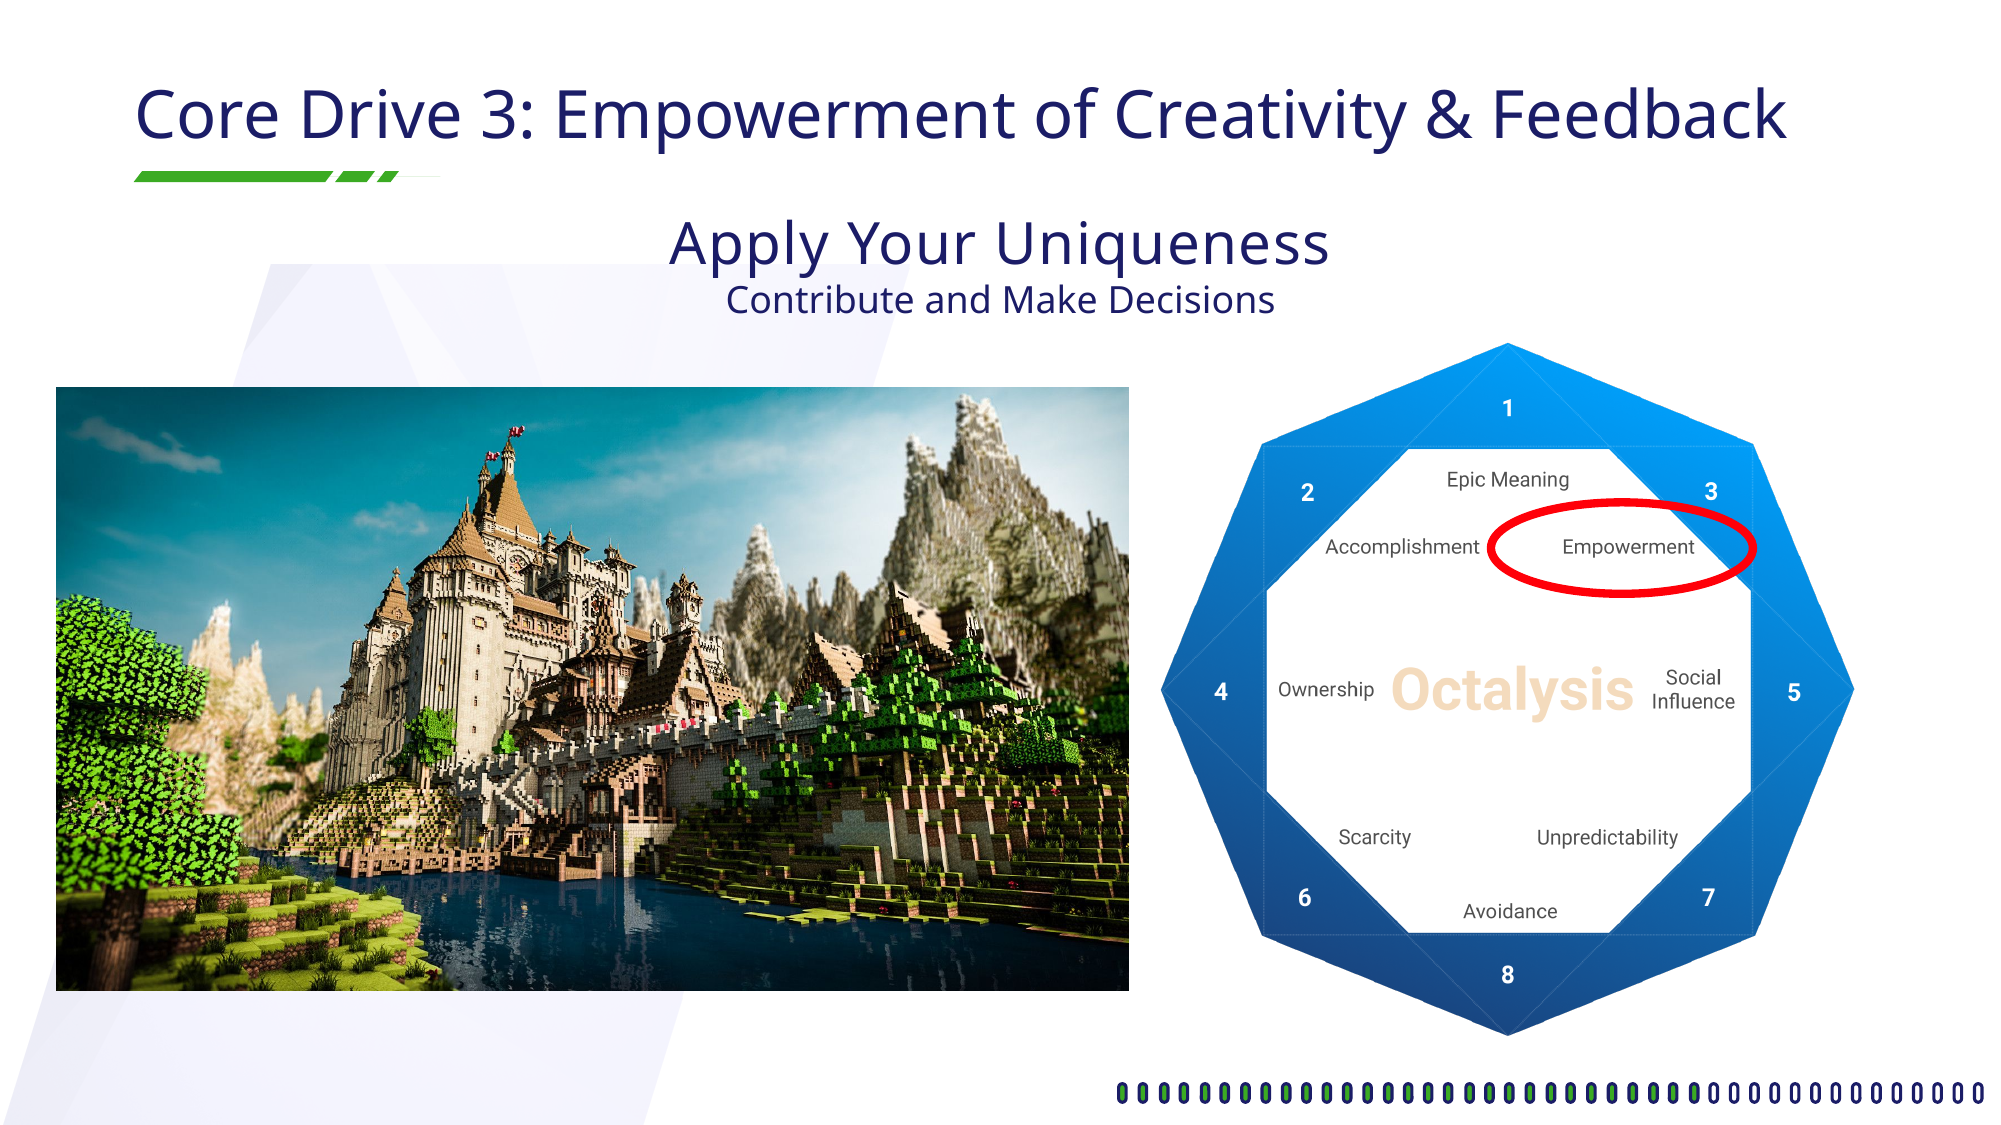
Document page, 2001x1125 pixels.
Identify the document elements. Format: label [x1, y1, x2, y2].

text_box [1424, 1083, 1432, 1103]
text_box [1710, 1083, 1718, 1103]
text_box [1771, 1083, 1779, 1103]
text_box [1750, 1083, 1759, 1103]
text_box [1241, 1083, 1250, 1103]
text_box [1933, 1083, 1942, 1103]
picture [2, 264, 1130, 1125]
text_box [1505, 1083, 1513, 1103]
text_box [1547, 1083, 1555, 1103]
text_box [1485, 1083, 1494, 1103]
text_box [131, 169, 442, 183]
text_box [1974, 1083, 1983, 1103]
text_box [1893, 1083, 1901, 1103]
text_box [1690, 1083, 1698, 1103]
text_box [1343, 1083, 1351, 1103]
text_box [1220, 1083, 1229, 1103]
text_box [1791, 1083, 1799, 1103]
text_box [1118, 1083, 1127, 1103]
text_box [1465, 1083, 1474, 1103]
text_box [1587, 1083, 1596, 1103]
text_box [532, 193, 1470, 334]
text_box [1404, 1083, 1412, 1103]
text_box [1201, 1083, 1209, 1103]
text_box [1608, 1083, 1616, 1103]
text_box [1852, 1083, 1860, 1103]
text_box [1566, 1083, 1575, 1103]
text_box [1139, 1083, 1147, 1103]
text_box [1526, 1083, 1534, 1103]
text_box [1180, 1083, 1188, 1103]
text_box [1629, 1083, 1637, 1103]
text_box [1730, 1083, 1738, 1103]
text_box [1872, 1083, 1881, 1103]
text_box [1302, 1083, 1311, 1103]
text_box [1363, 1083, 1372, 1103]
text_box [1649, 1083, 1658, 1103]
text_box [1811, 1083, 1820, 1103]
text_box [1160, 1083, 1169, 1103]
text_box [1262, 1083, 1270, 1103]
text_box [1282, 1083, 1290, 1103]
text_box [1913, 1083, 1921, 1103]
text_box [1832, 1083, 1840, 1103]
text_box [1954, 1083, 1962, 1103]
picture [1154, 336, 1861, 1043]
text_box [1444, 1083, 1452, 1103]
text_box [1384, 1083, 1393, 1103]
text_box [1323, 1083, 1331, 1103]
text_box [1669, 1083, 1677, 1103]
text_box [119, 64, 1947, 160]
